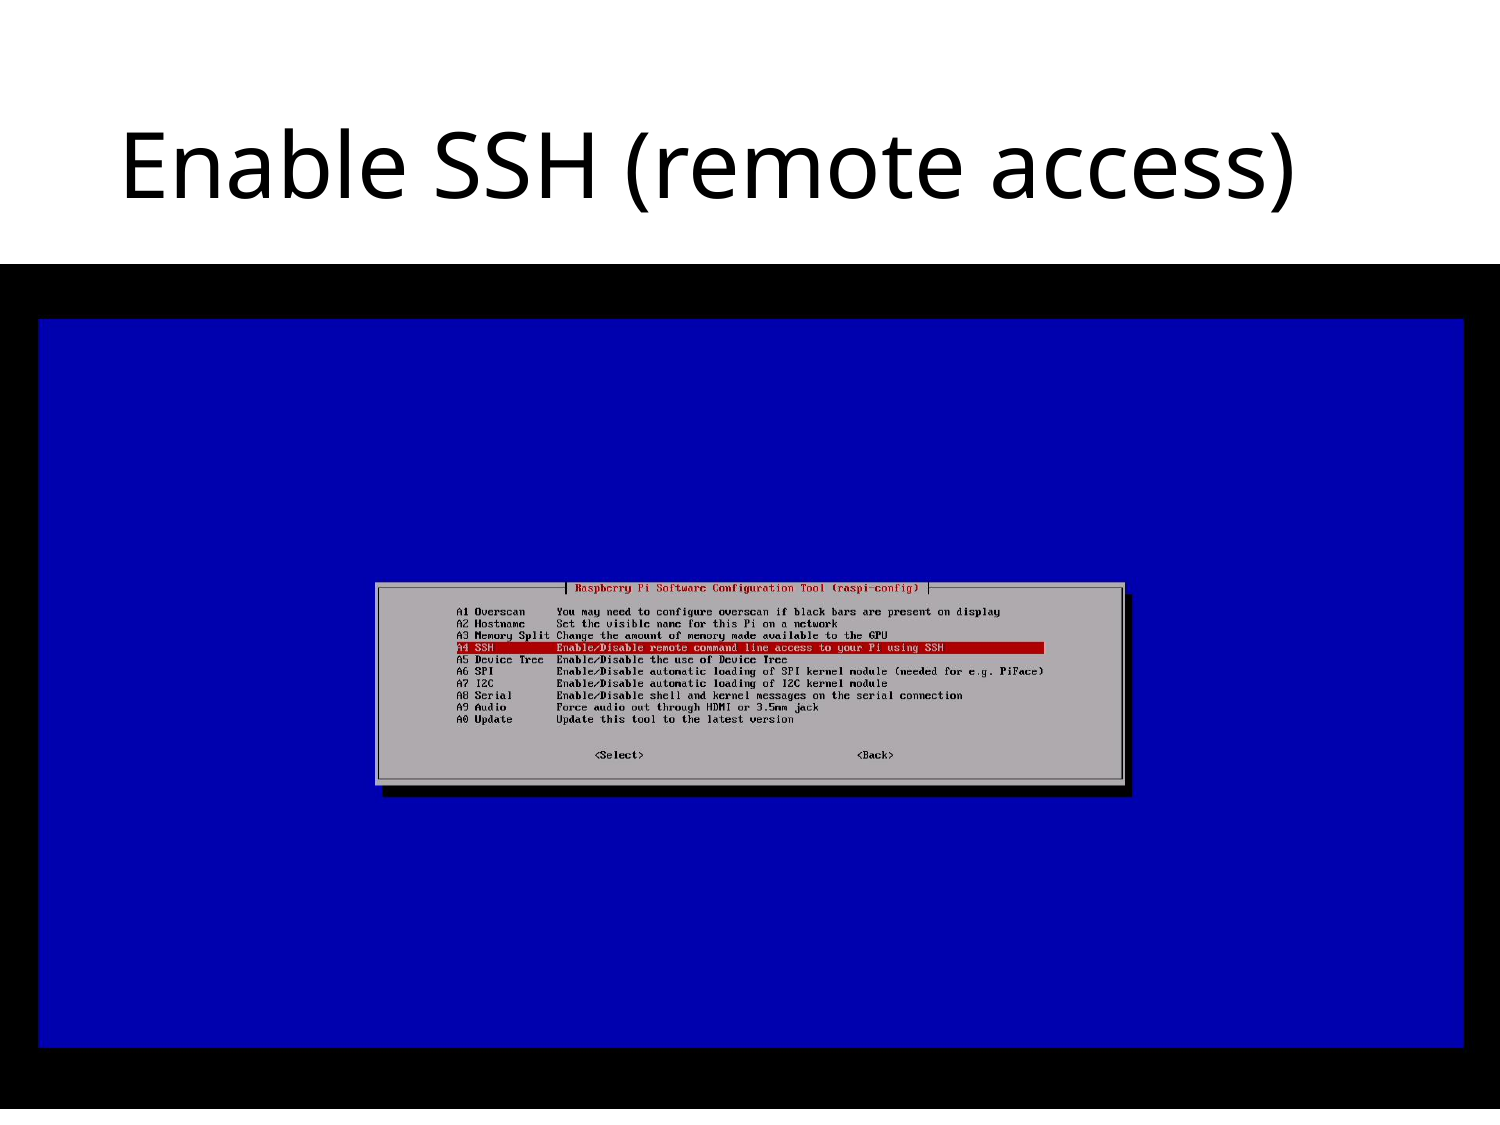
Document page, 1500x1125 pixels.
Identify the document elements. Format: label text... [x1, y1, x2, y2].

picture [0, 264, 1500, 1109]
title Enable SSH (remote access) [103, 59, 1397, 264]
